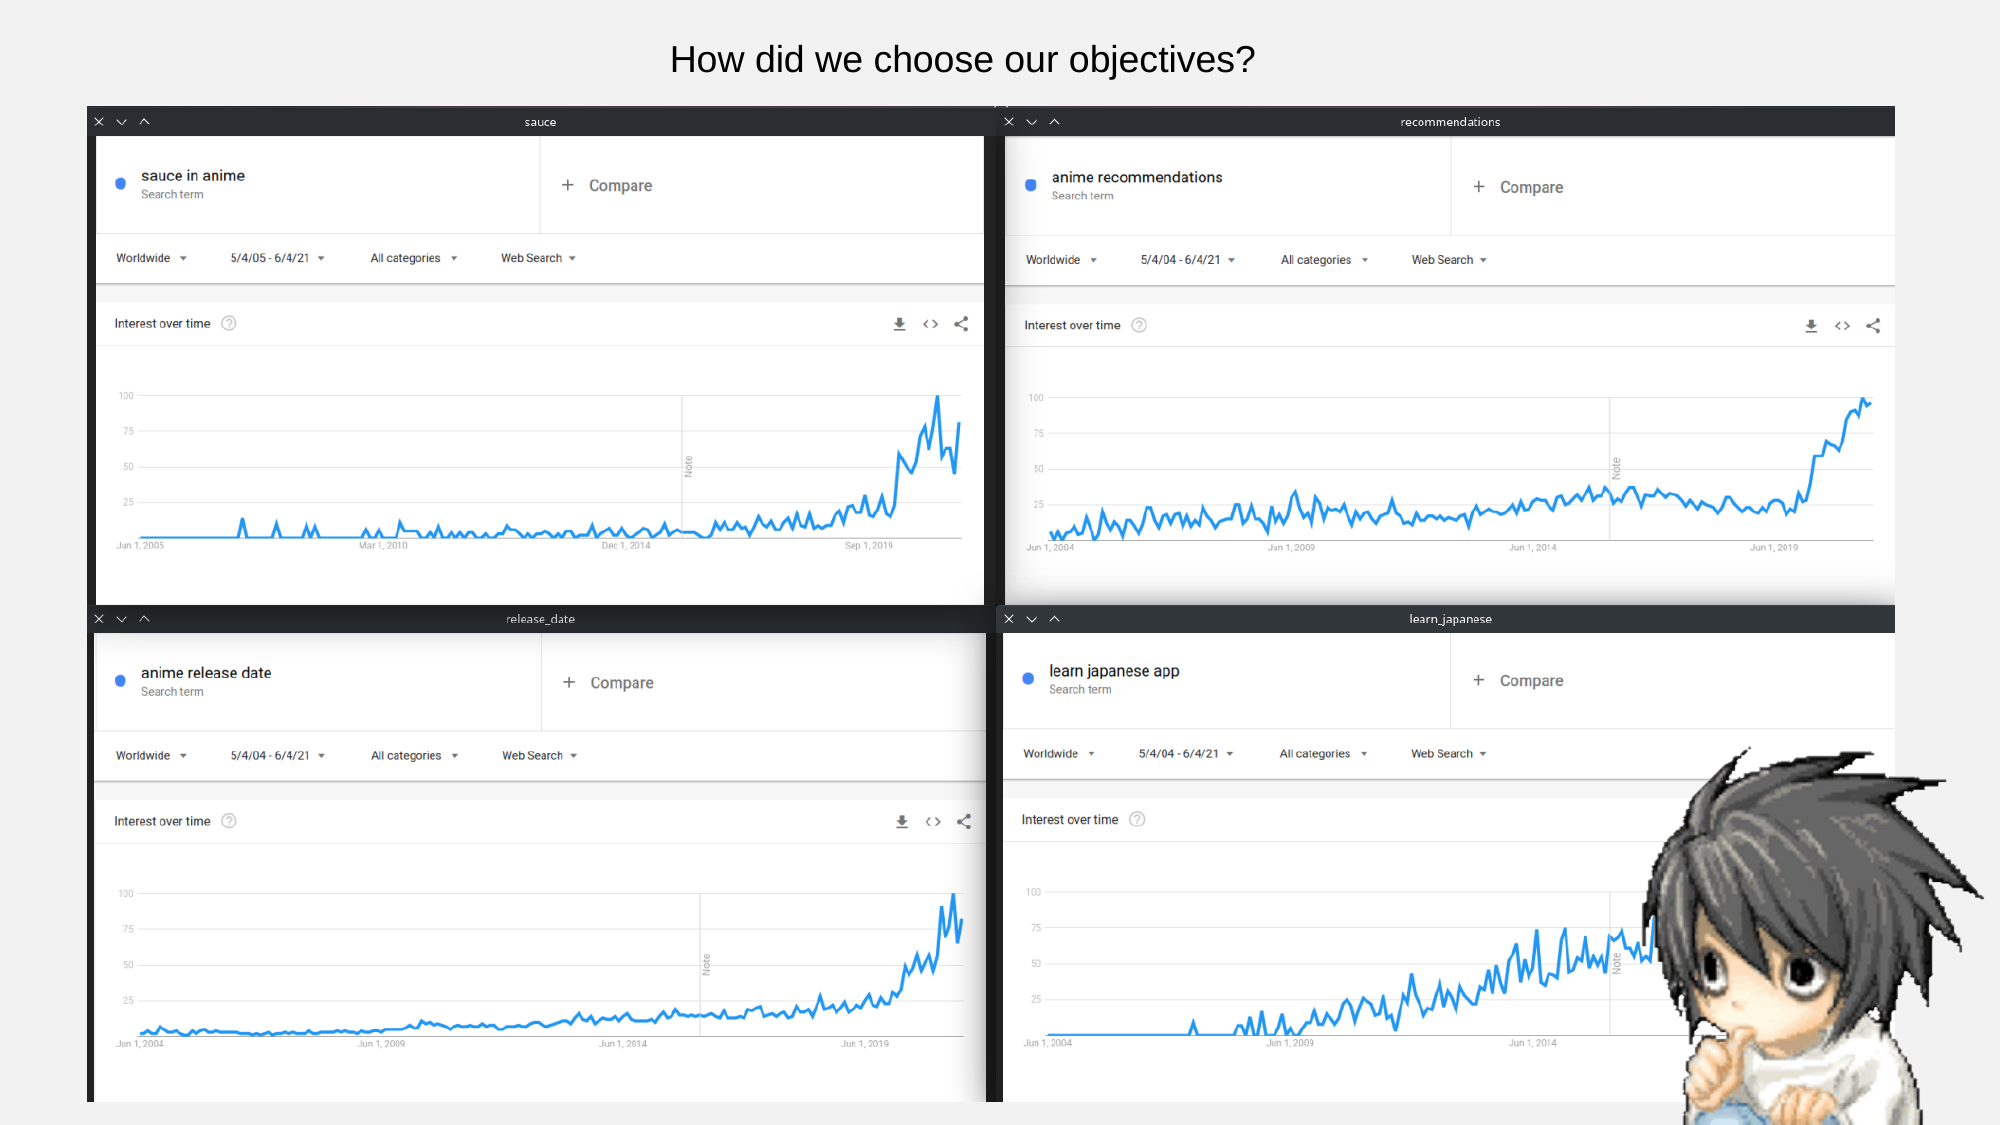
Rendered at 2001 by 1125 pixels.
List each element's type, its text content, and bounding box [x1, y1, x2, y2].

text_box How did we choose our objectives? [655, 27, 1345, 87]
picture [87, 106, 2000, 1125]
